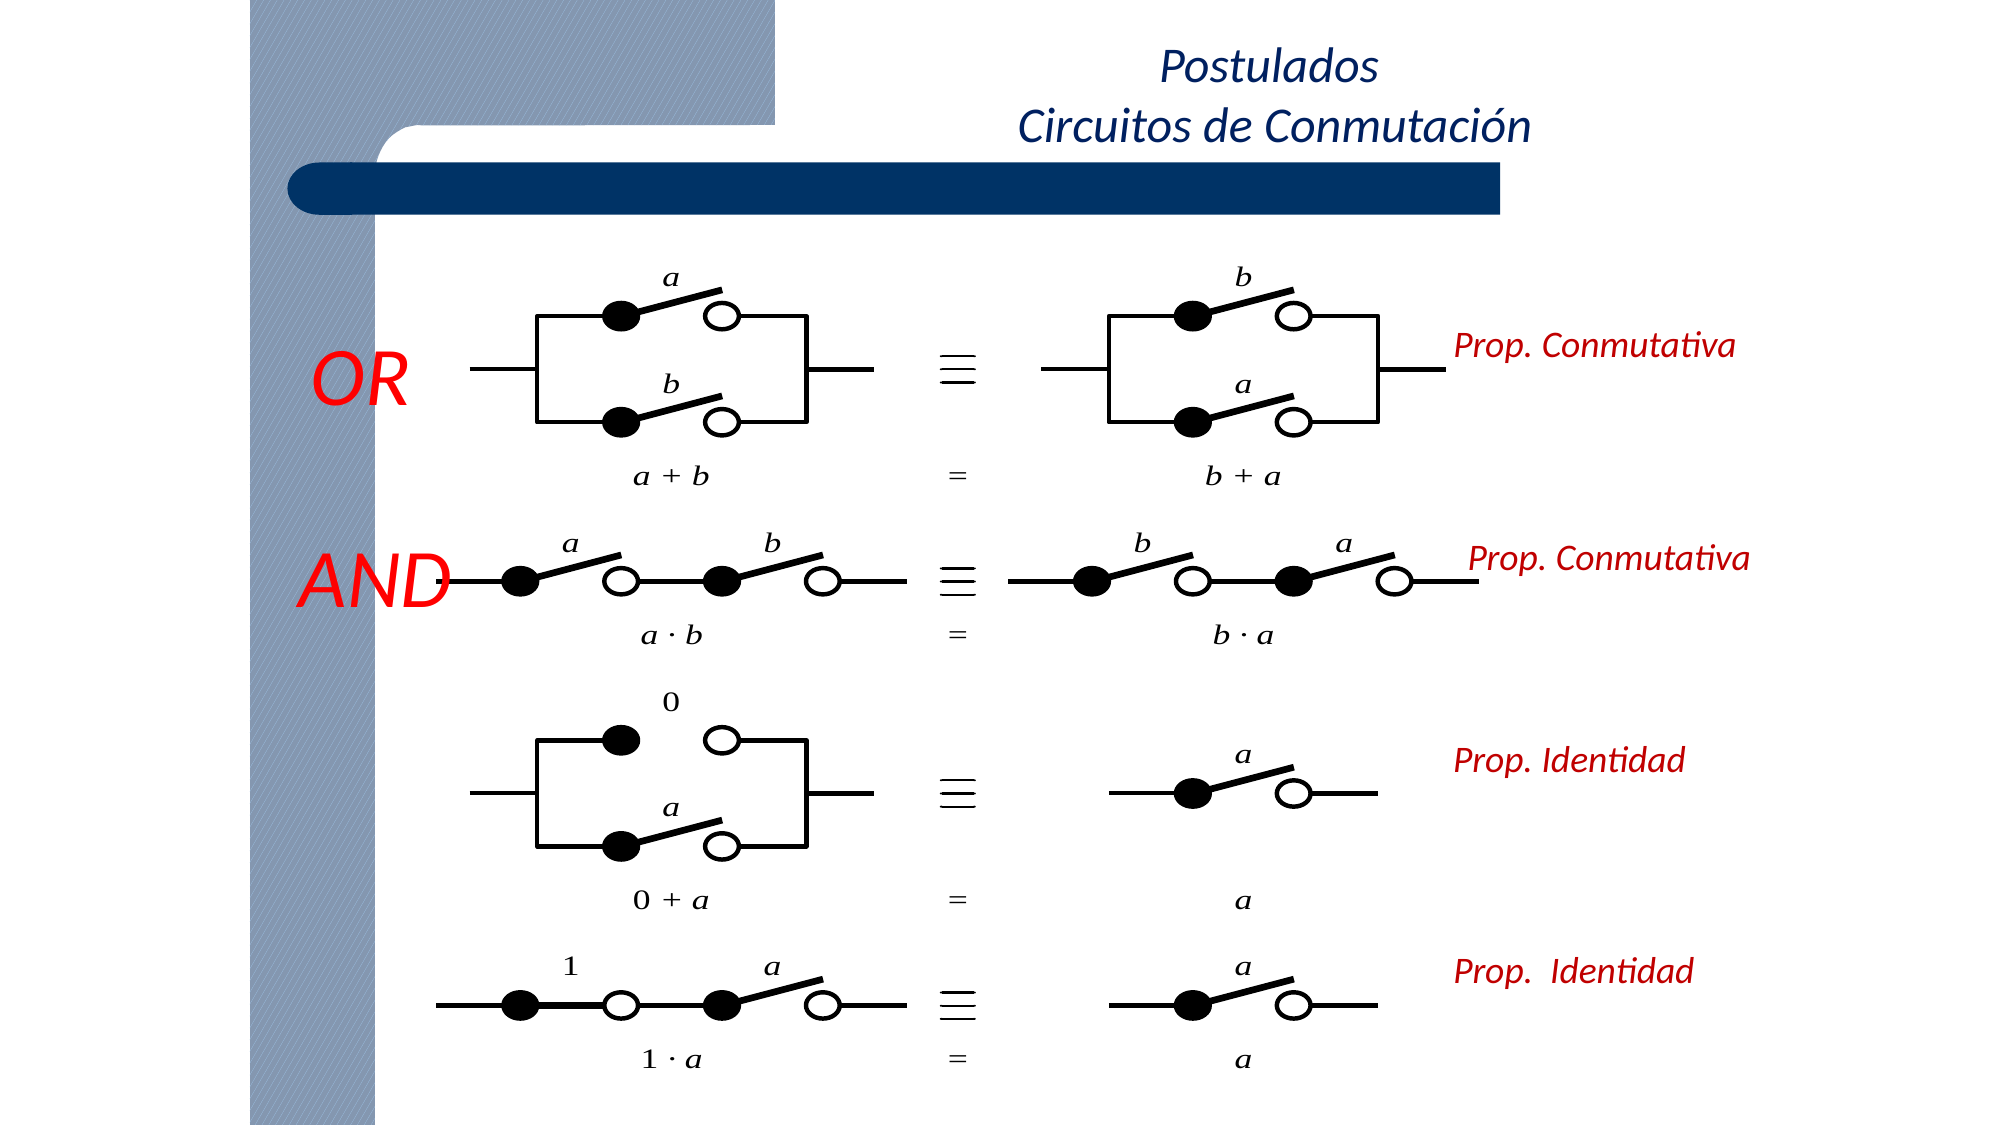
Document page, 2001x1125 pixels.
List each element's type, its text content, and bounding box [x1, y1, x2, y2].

text_box Prop. Identidad [1485, 727, 1702, 788]
text_box [323, 0, 776, 161]
text_box Prop. Conmutativa [1485, 312, 1753, 373]
picture [434, 249, 1485, 1088]
text_box Prop. Identidad [1485, 938, 1710, 999]
text_box [286, 161, 354, 216]
text_box AND [284, 517, 434, 632]
text_box [249, 0, 376, 1125]
text_box [354, 161, 1501, 216]
text_box Postulados Circuitos de Conmutación [849, 24, 1700, 160]
text_box Prop. Conmutativa [1485, 525, 1767, 586]
text_box OR [296, 314, 426, 430]
